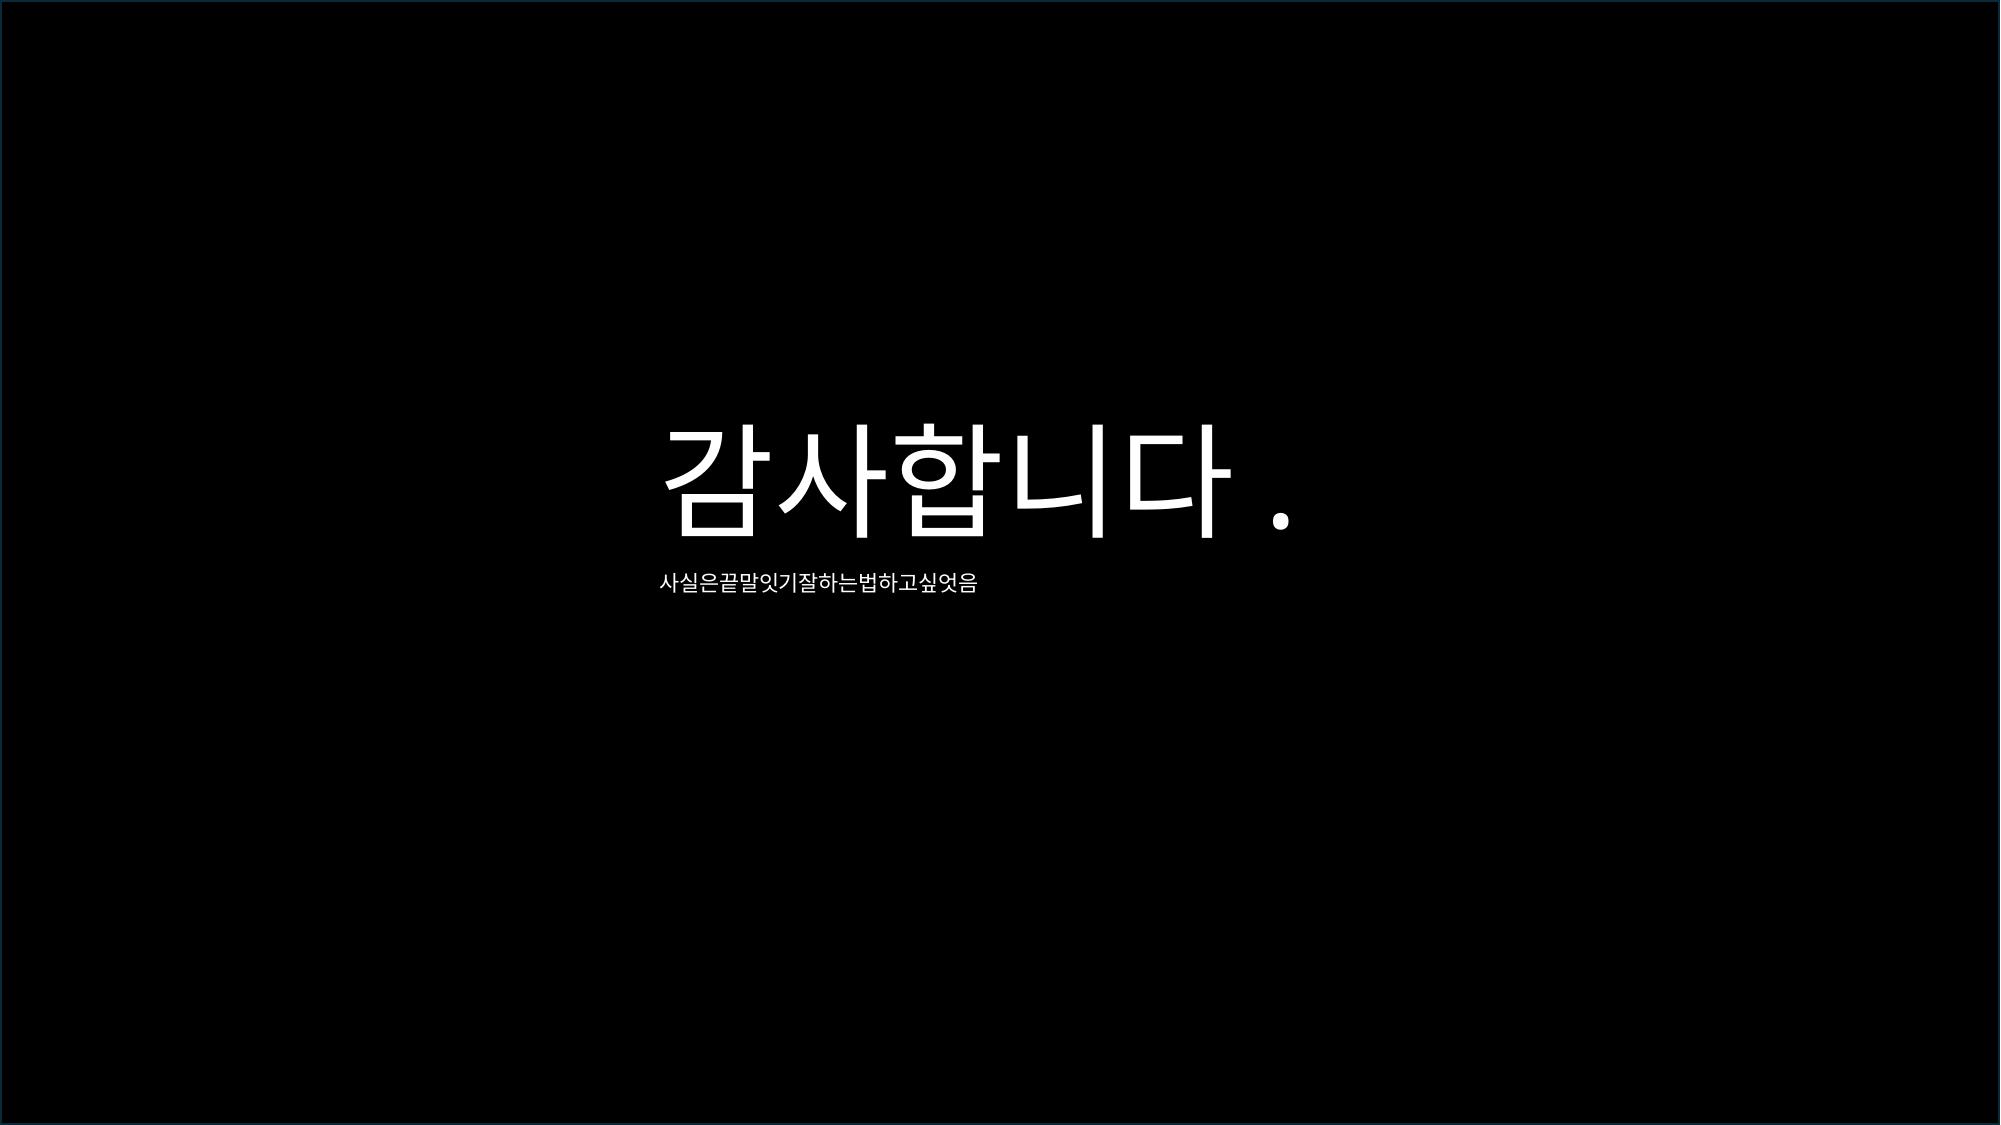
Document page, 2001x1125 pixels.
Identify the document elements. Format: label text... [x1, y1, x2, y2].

text_box 사실은끝말잇기잘하는법하고싶엇음 [644, 562, 1356, 604]
text_box [0, 0, 2000, 1125]
text_box 감사합니다. [644, 395, 1356, 561]
